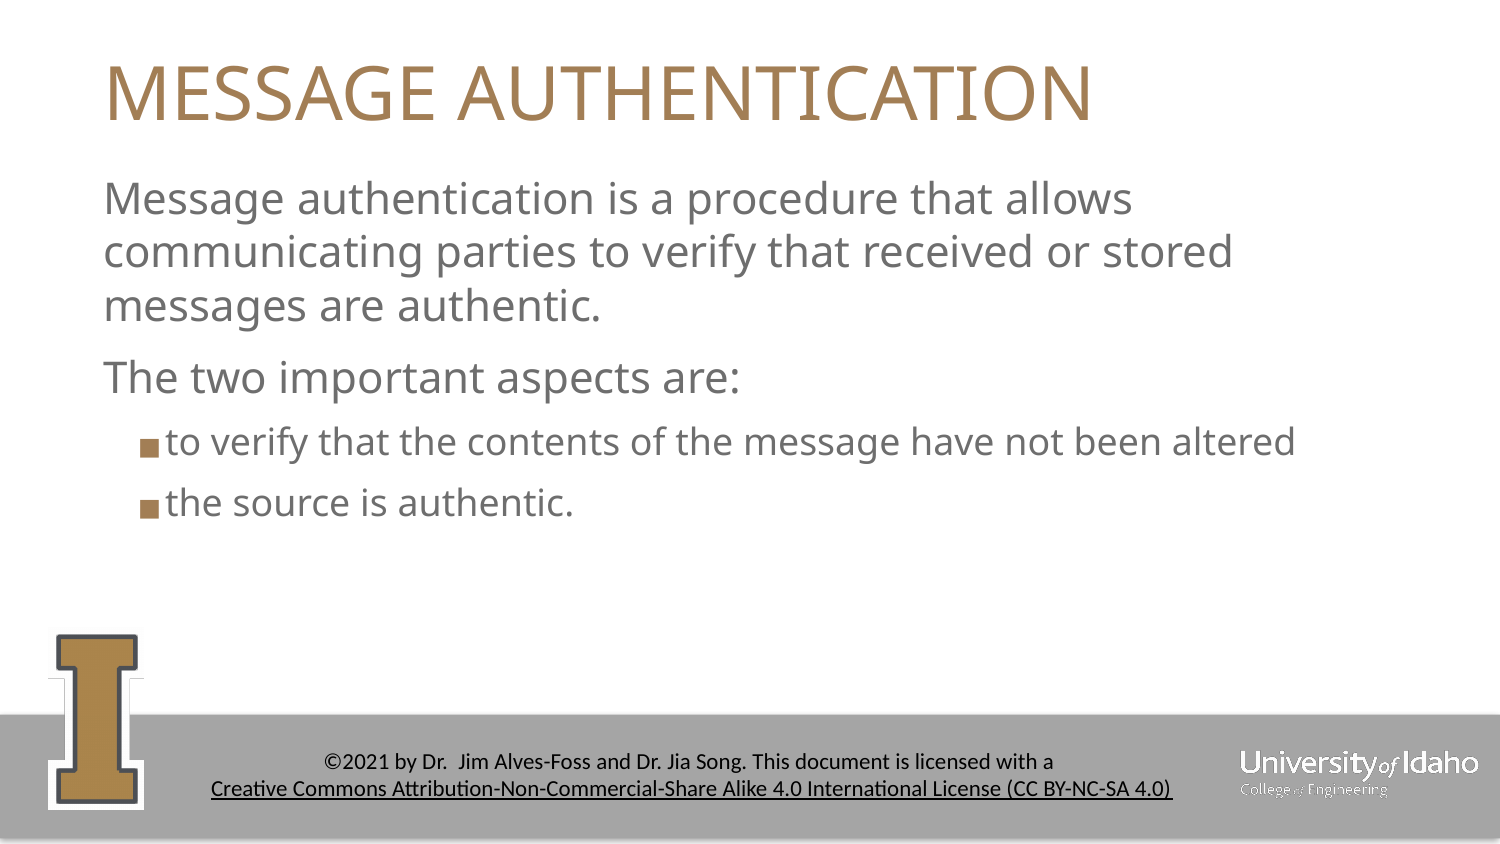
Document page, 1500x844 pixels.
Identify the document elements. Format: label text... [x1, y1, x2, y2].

picture [48, 627, 144, 810]
list Message authentication is a procedure that allows communicating parties to verify that received or stored messages are authentic. The two important aspects are: to verify that the contents of the message have not been altered the source is authentic. [103, 169, 1397, 760]
picture [1118, 658, 1500, 844]
title MESSAGE AUTHENTICATION [103, 44, 1397, 158]
